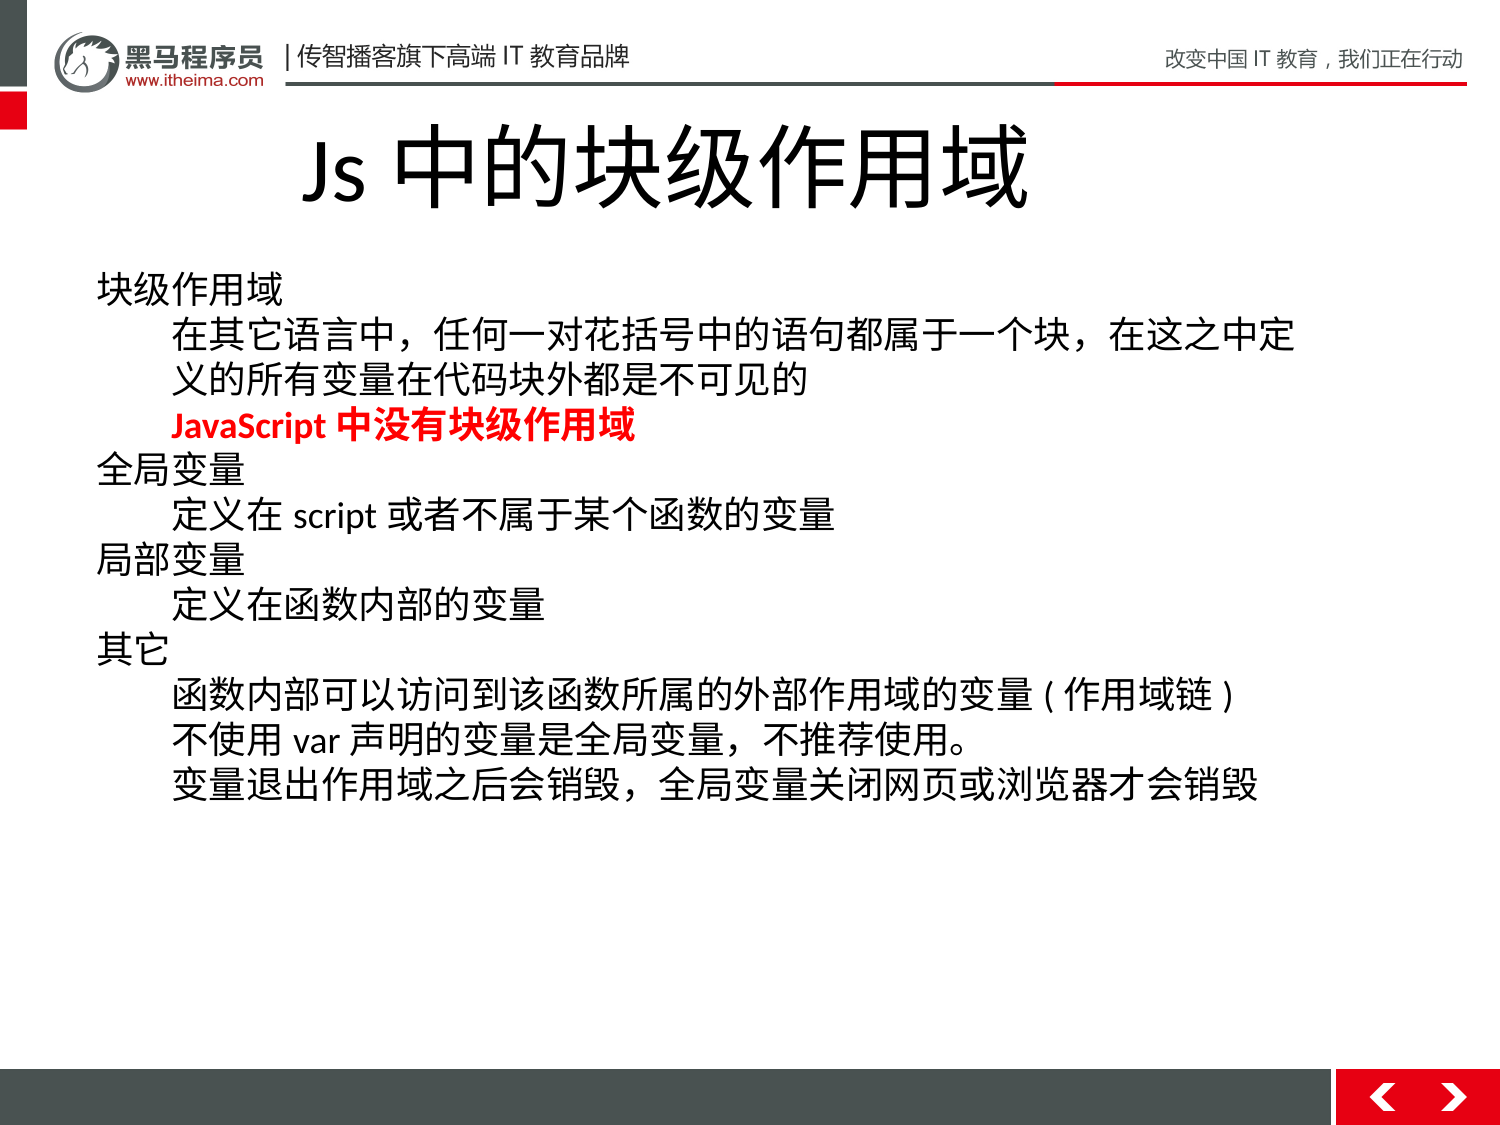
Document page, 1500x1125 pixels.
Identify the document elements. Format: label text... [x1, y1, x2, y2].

picture [0, 0, 1500, 1125]
text_box 块级作用域 在其它语言中，任何一对花括号中的语句都属于一个块，在这之中定义的所有变量在代码块外都是不可见的 JavaScript中没有块级作用域 全局变量 定义在script或者不属于某个函数的变量 局部变量 定义在函数内部的变量 其它 函数内部可以访问到该函数所属的外部作用域的变量(作用域链) 不使用var声明的变量是全局变量，不推荐使用。 变量退出作用域之后会销毁，全局变量关闭网页或浏览器才会销毁 [81, 258, 1343, 813]
title Js中的块级作用域 [0, 102, 1334, 238]
